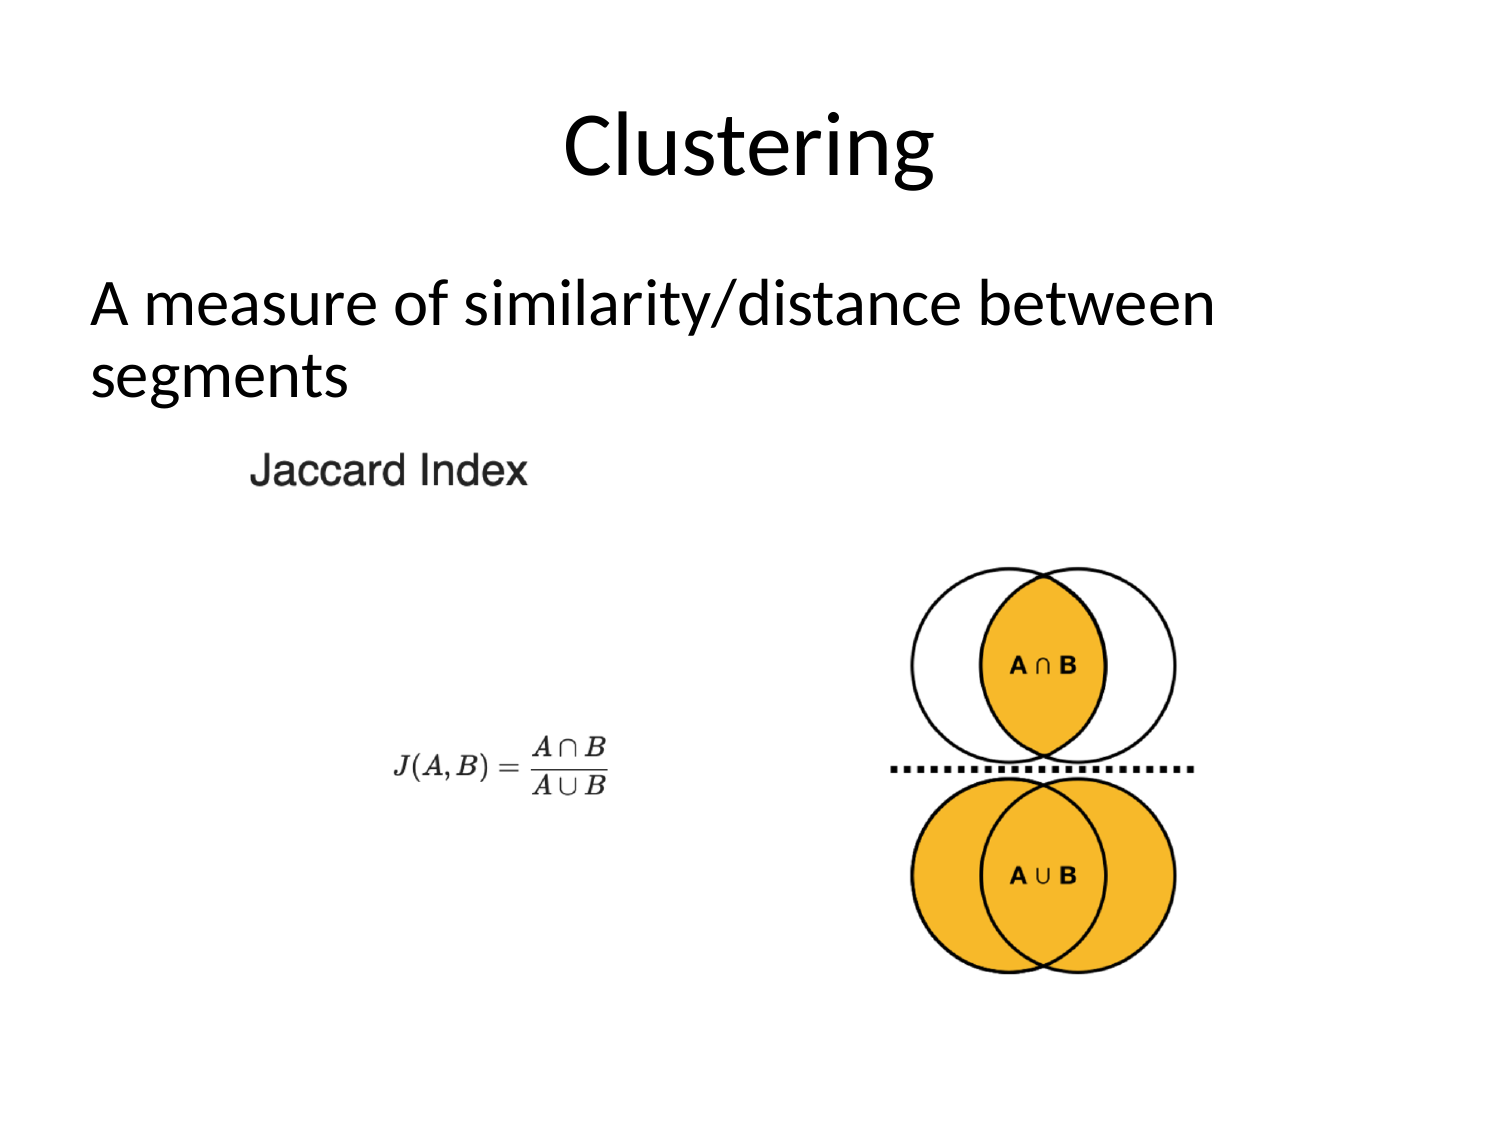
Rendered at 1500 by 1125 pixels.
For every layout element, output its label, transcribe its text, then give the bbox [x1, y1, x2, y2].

picture [244, 435, 1256, 1006]
title Clustering [75, 45, 1425, 233]
list A measure of similarity/distance between segments [75, 260, 1425, 1003]
